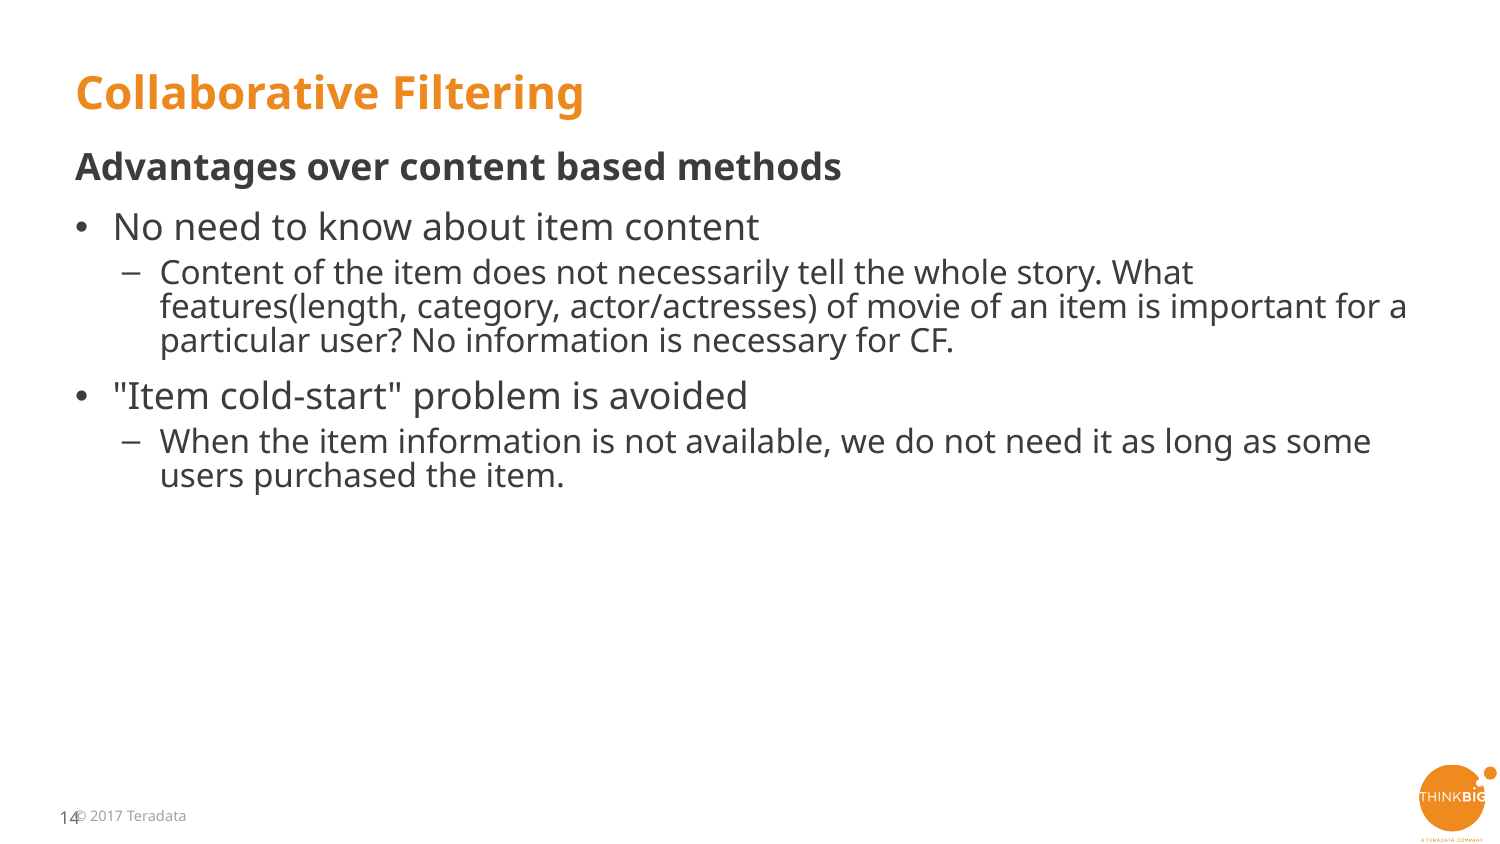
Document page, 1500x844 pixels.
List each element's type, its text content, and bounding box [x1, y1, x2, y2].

picture [1419, 765, 1497, 842]
slide_number © 2017 Teradata [74, 806, 351, 825]
title Collaborative Filtering [75, 26, 1425, 120]
list Advantages over content based methods No need to know about item content Content of the item does not necessarily tell the whole story. What features(length, category, actor/actresses) of movie of an item is important for a particular user? No information is necessary for CF. "Item cold-start" problem is avoided When the item information is not available, we do not need it as long as some users purchased the item. [75, 146, 1425, 748]
